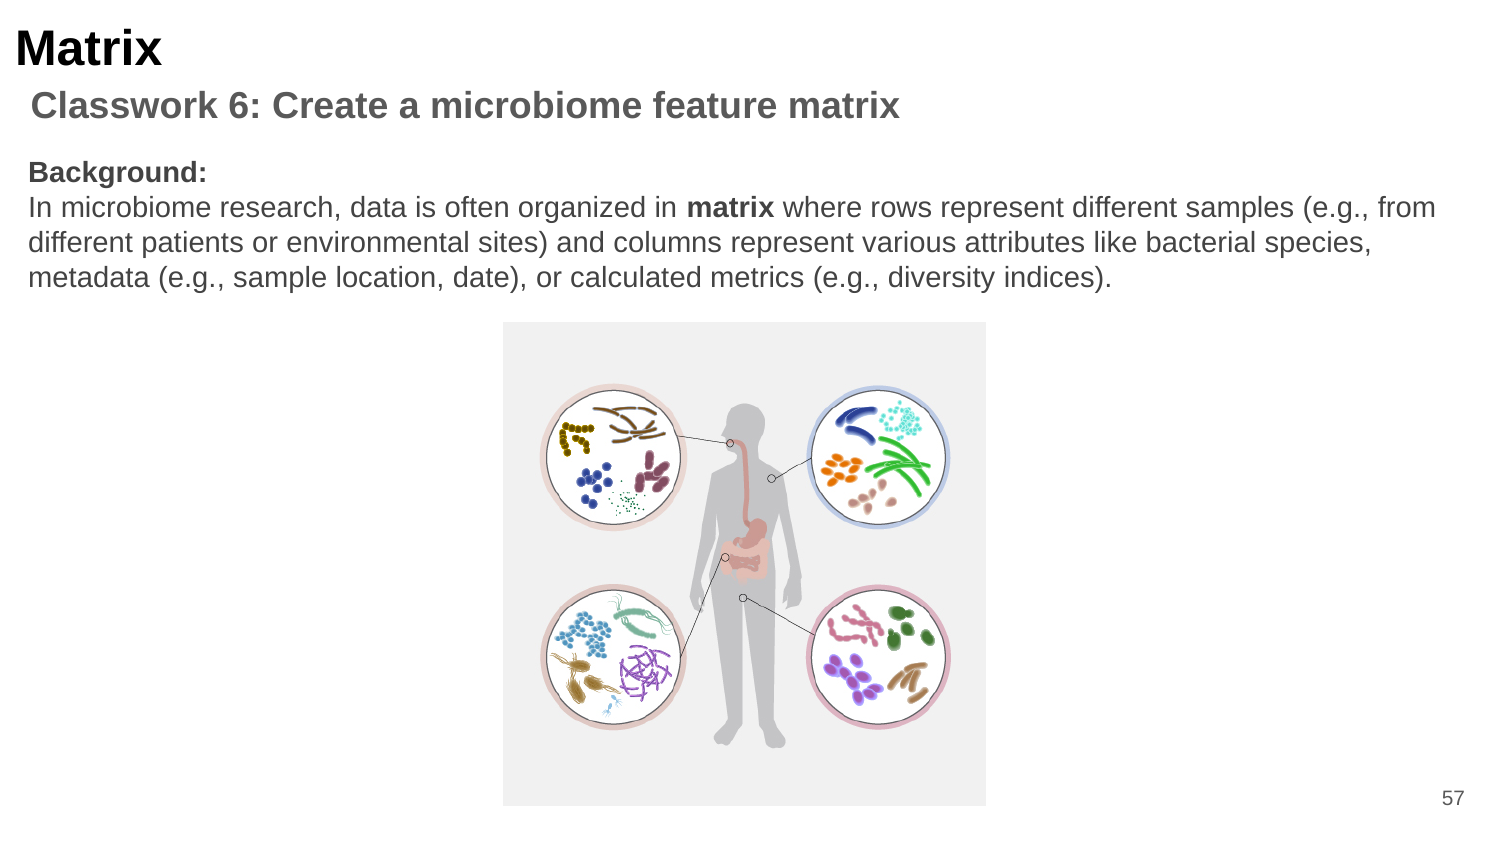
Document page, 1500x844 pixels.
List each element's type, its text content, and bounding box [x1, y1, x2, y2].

text_box Matrix [0, 0, 625, 90]
slide_number ‹#› [1389, 764, 1480, 830]
text_box Classwork 6: Create a microbiome feature matrix [15, 65, 1152, 173]
picture [502, 322, 986, 807]
text_box Background: In microbiome research, data is often organized in matrix where rows represent different samples (e.g., from different patients or environmental sites) and columns represent various attributes like bacterial species, metadata (e.g., sample location, date), or calculated metrics (e.g., diversity indices). [13, 138, 1475, 309]
